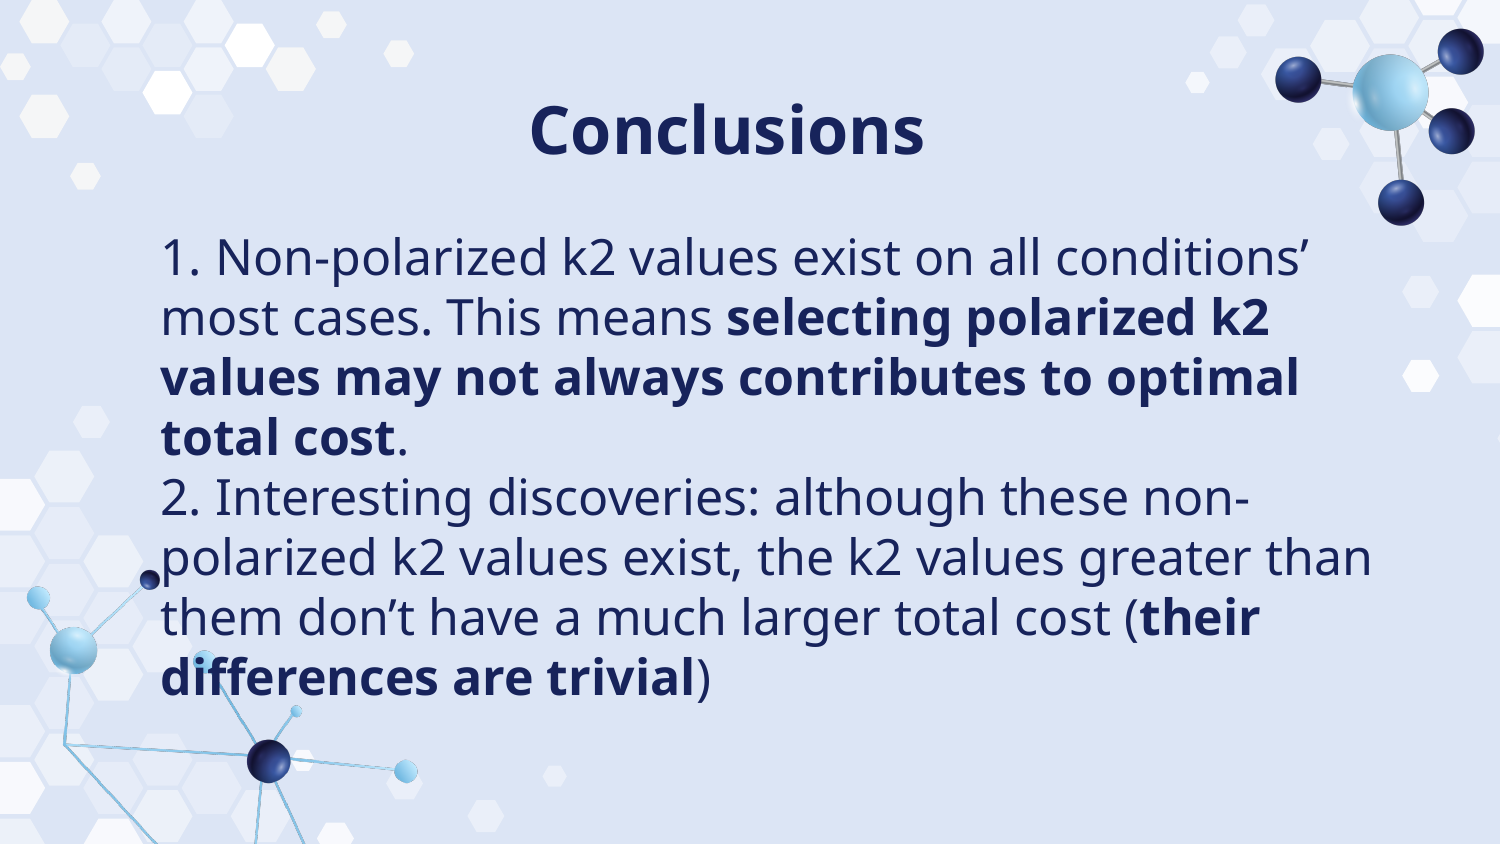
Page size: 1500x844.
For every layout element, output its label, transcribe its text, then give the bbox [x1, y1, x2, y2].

title Conclusions [45, 72, 1410, 193]
picture [1269, 0, 1500, 235]
text_box 1. Non-polarized k2 values exist on all conditions’ most cases. This means selecting polarized k2 values may not always contributes to optimal total cost. 2. Interesting discoveries: although these non-polarized k2 values exist, the k2 values greater than them don’t have a much larger total cost (their differences are trivial) [145, 210, 1410, 763]
picture [0, 481, 479, 844]
